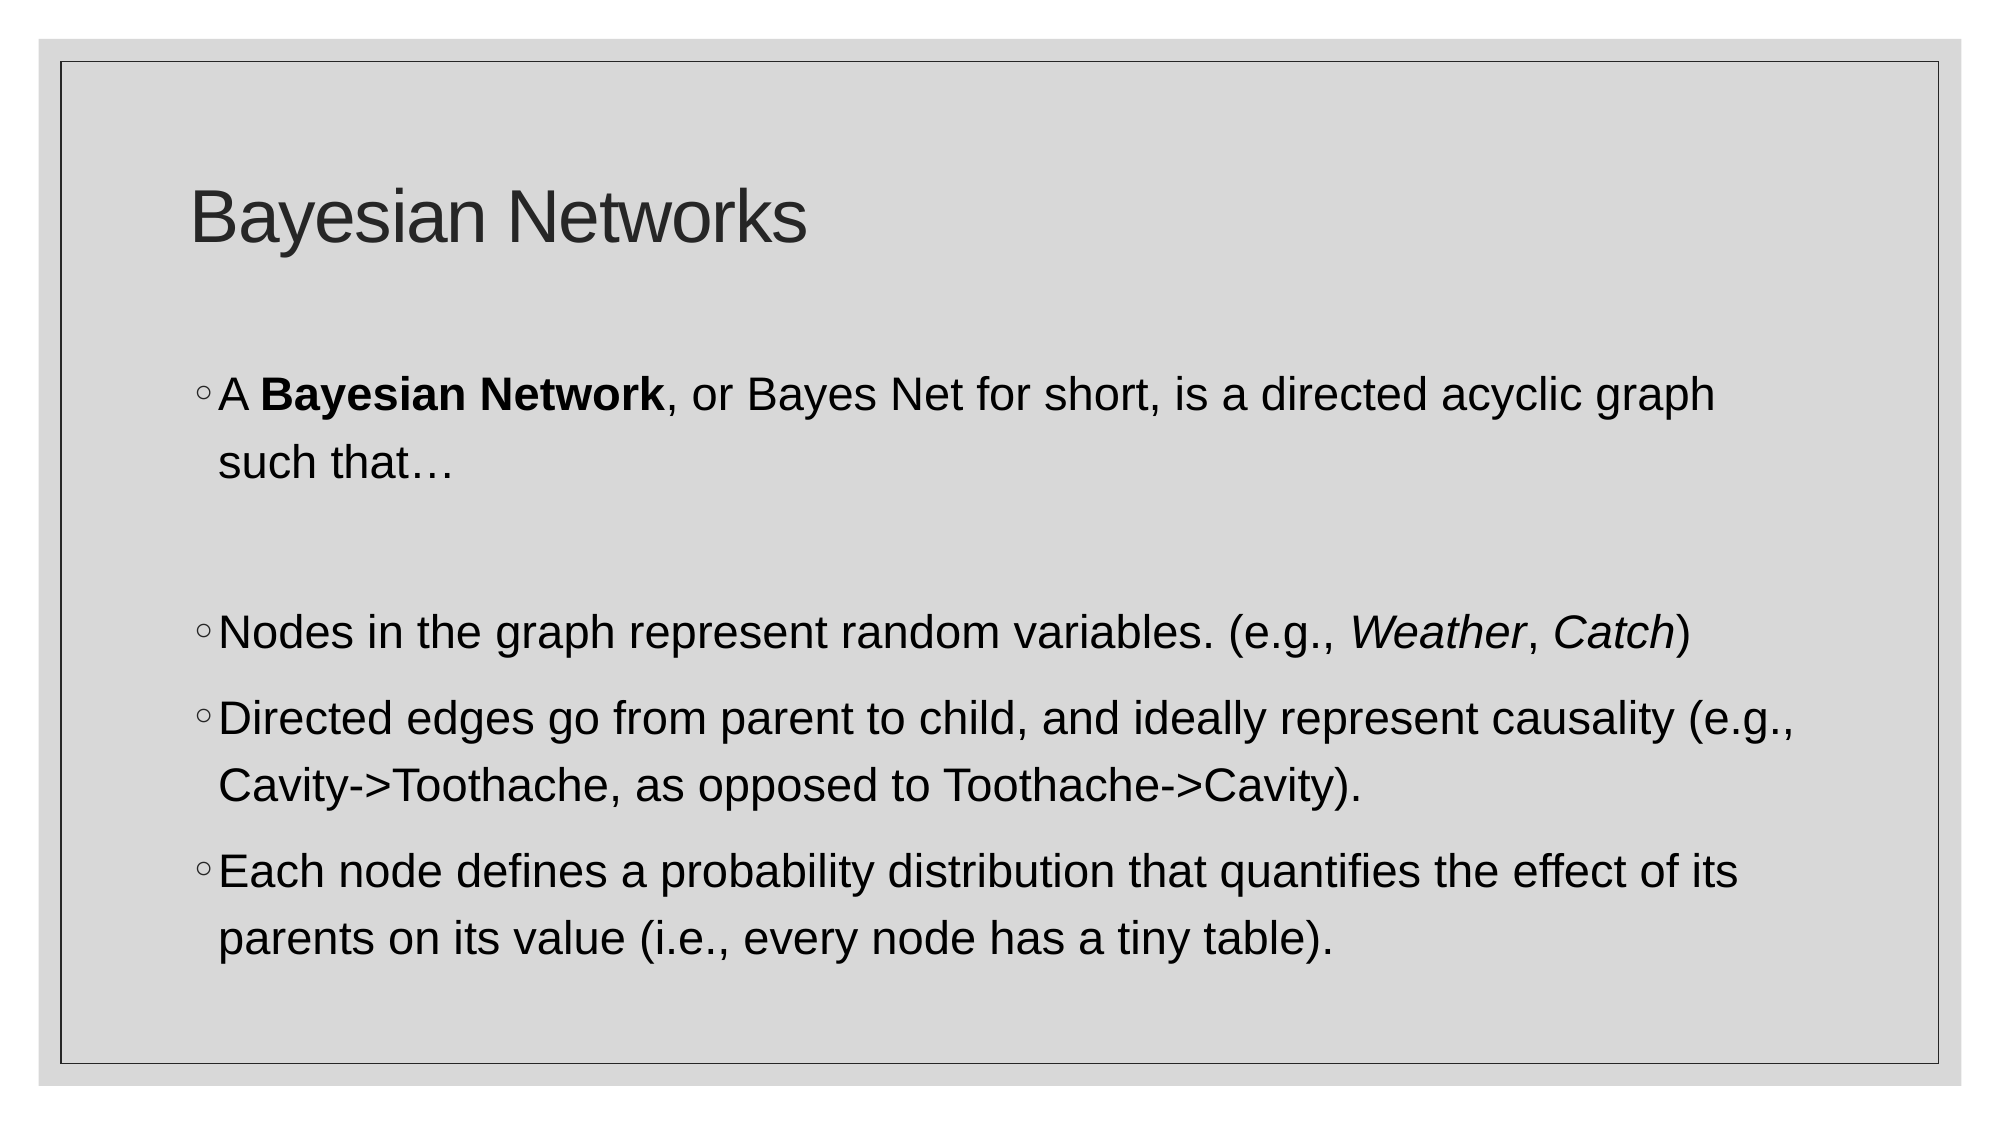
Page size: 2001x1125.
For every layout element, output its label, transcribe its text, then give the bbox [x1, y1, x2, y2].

list A Bayesian Network, or Bayes Net for short, is a directed acyclic graph such that… Nodes in the graph represent random variables. (e.g., Weather, Catch) Directed edges go from parent to child, and ideally represent causality (e.g., Cavity->Toothache, as opposed to Toothache->Cavity). Each node defines a probability distribution that quantifies the effect of its parents on its value (i.e., every node has a tiny table). [174, 345, 1825, 977]
title Bayesian Networks [174, 105, 1825, 331]
